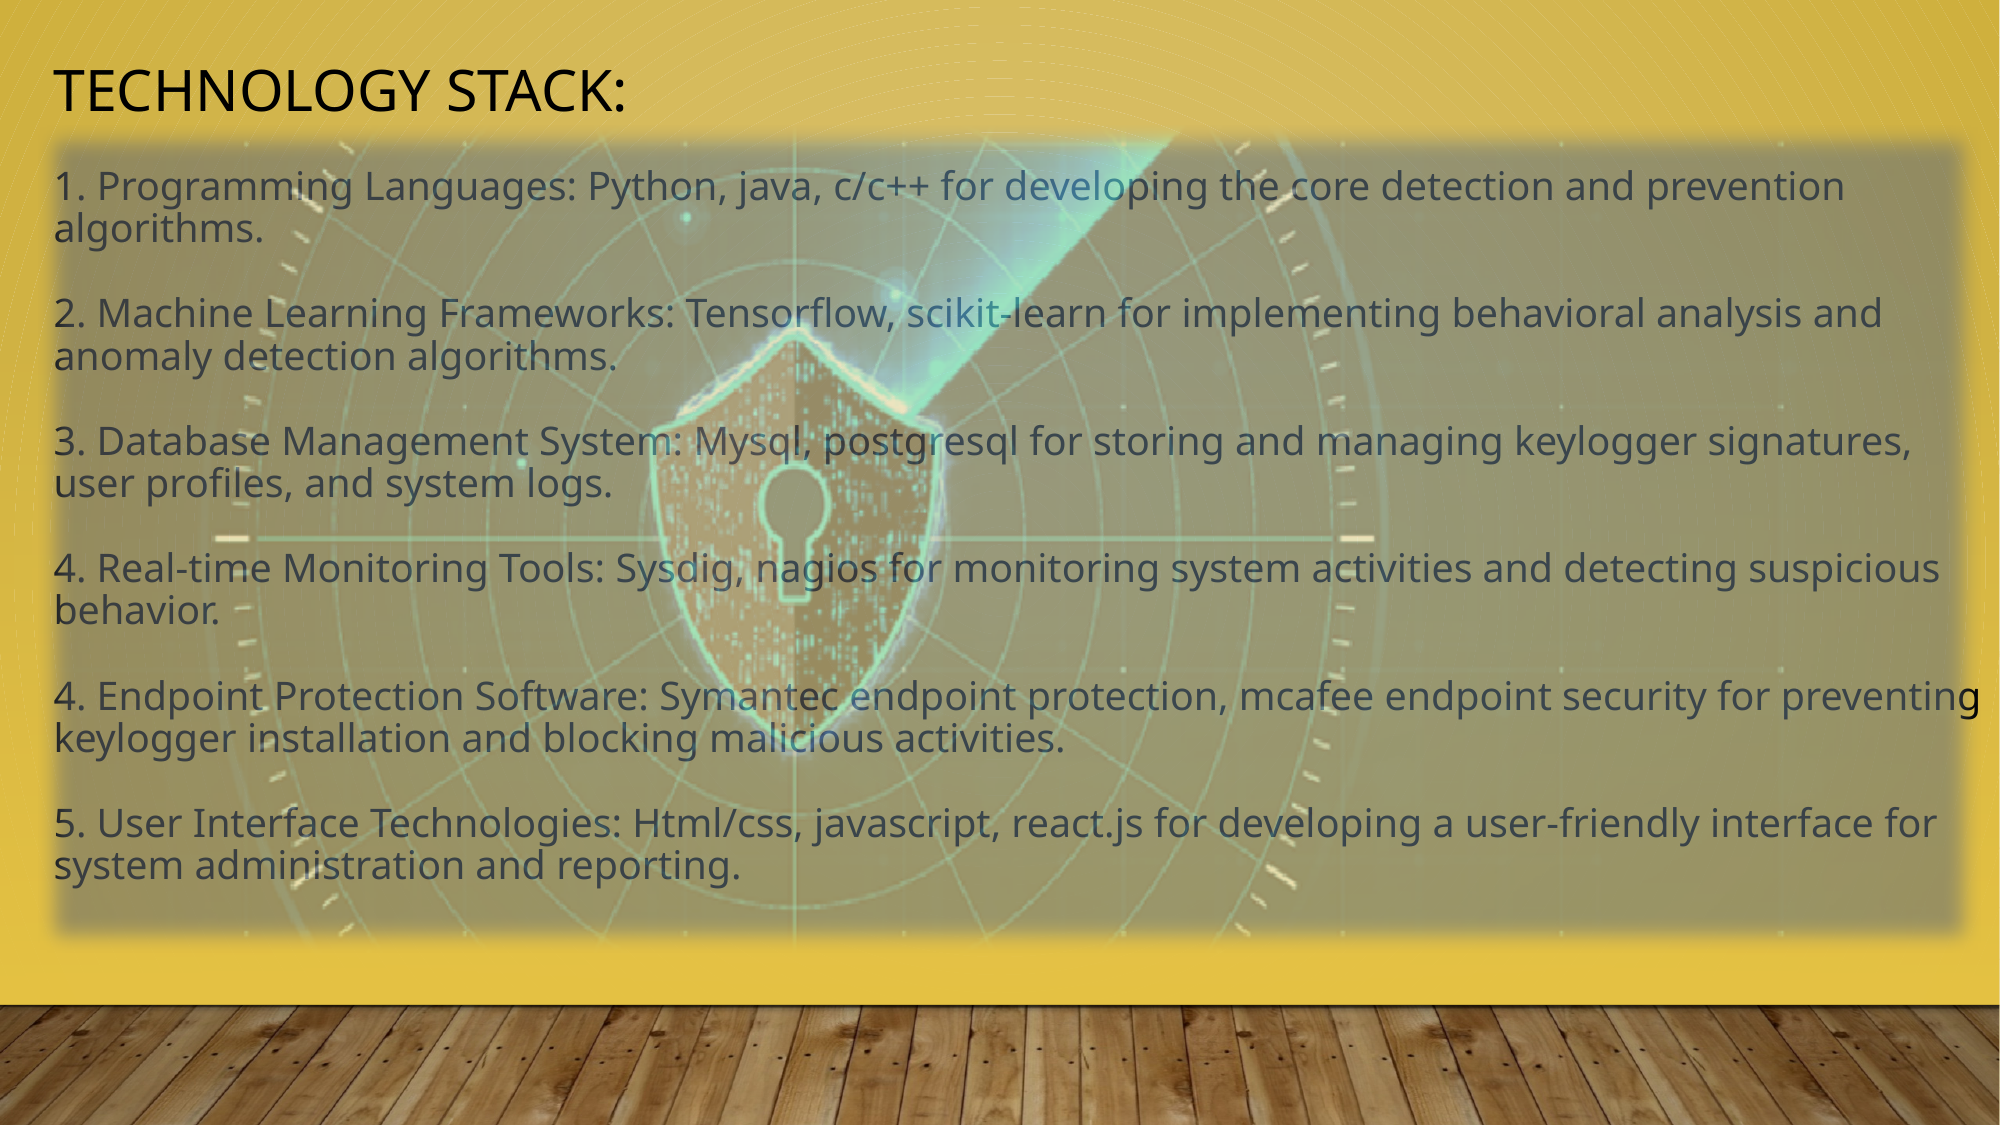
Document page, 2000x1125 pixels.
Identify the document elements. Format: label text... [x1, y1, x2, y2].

picture [0, 1005, 2000, 1125]
title Technology Stack: 1. Programming Languages: Python, java, c/c++ for developing the core detection and prevention algorithms. 2. Machine Learning Frameworks: Tensorflow, scikit-learn for implementing behavioral analysis and anomaly detection algorithms. 3. Database Management System: Mysql, postgresql for storing and managing keylogger signatures, user profiles, and system logs. 4. Real-time Monitoring Tools: Sysdig, nagios for monitoring system activities and detecting suspicious behavior. 4. Endpoint Protection Software: Symantec endpoint protection, mcafee endpoint security for preventing keylogger installation and blocking malicious activities. 5. User Interface Technologies: Html/css, javascript, react.js for developing a user-friendly interface for system administration and reporting. [38, 54, 2000, 953]
picture [38, 125, 1981, 953]
